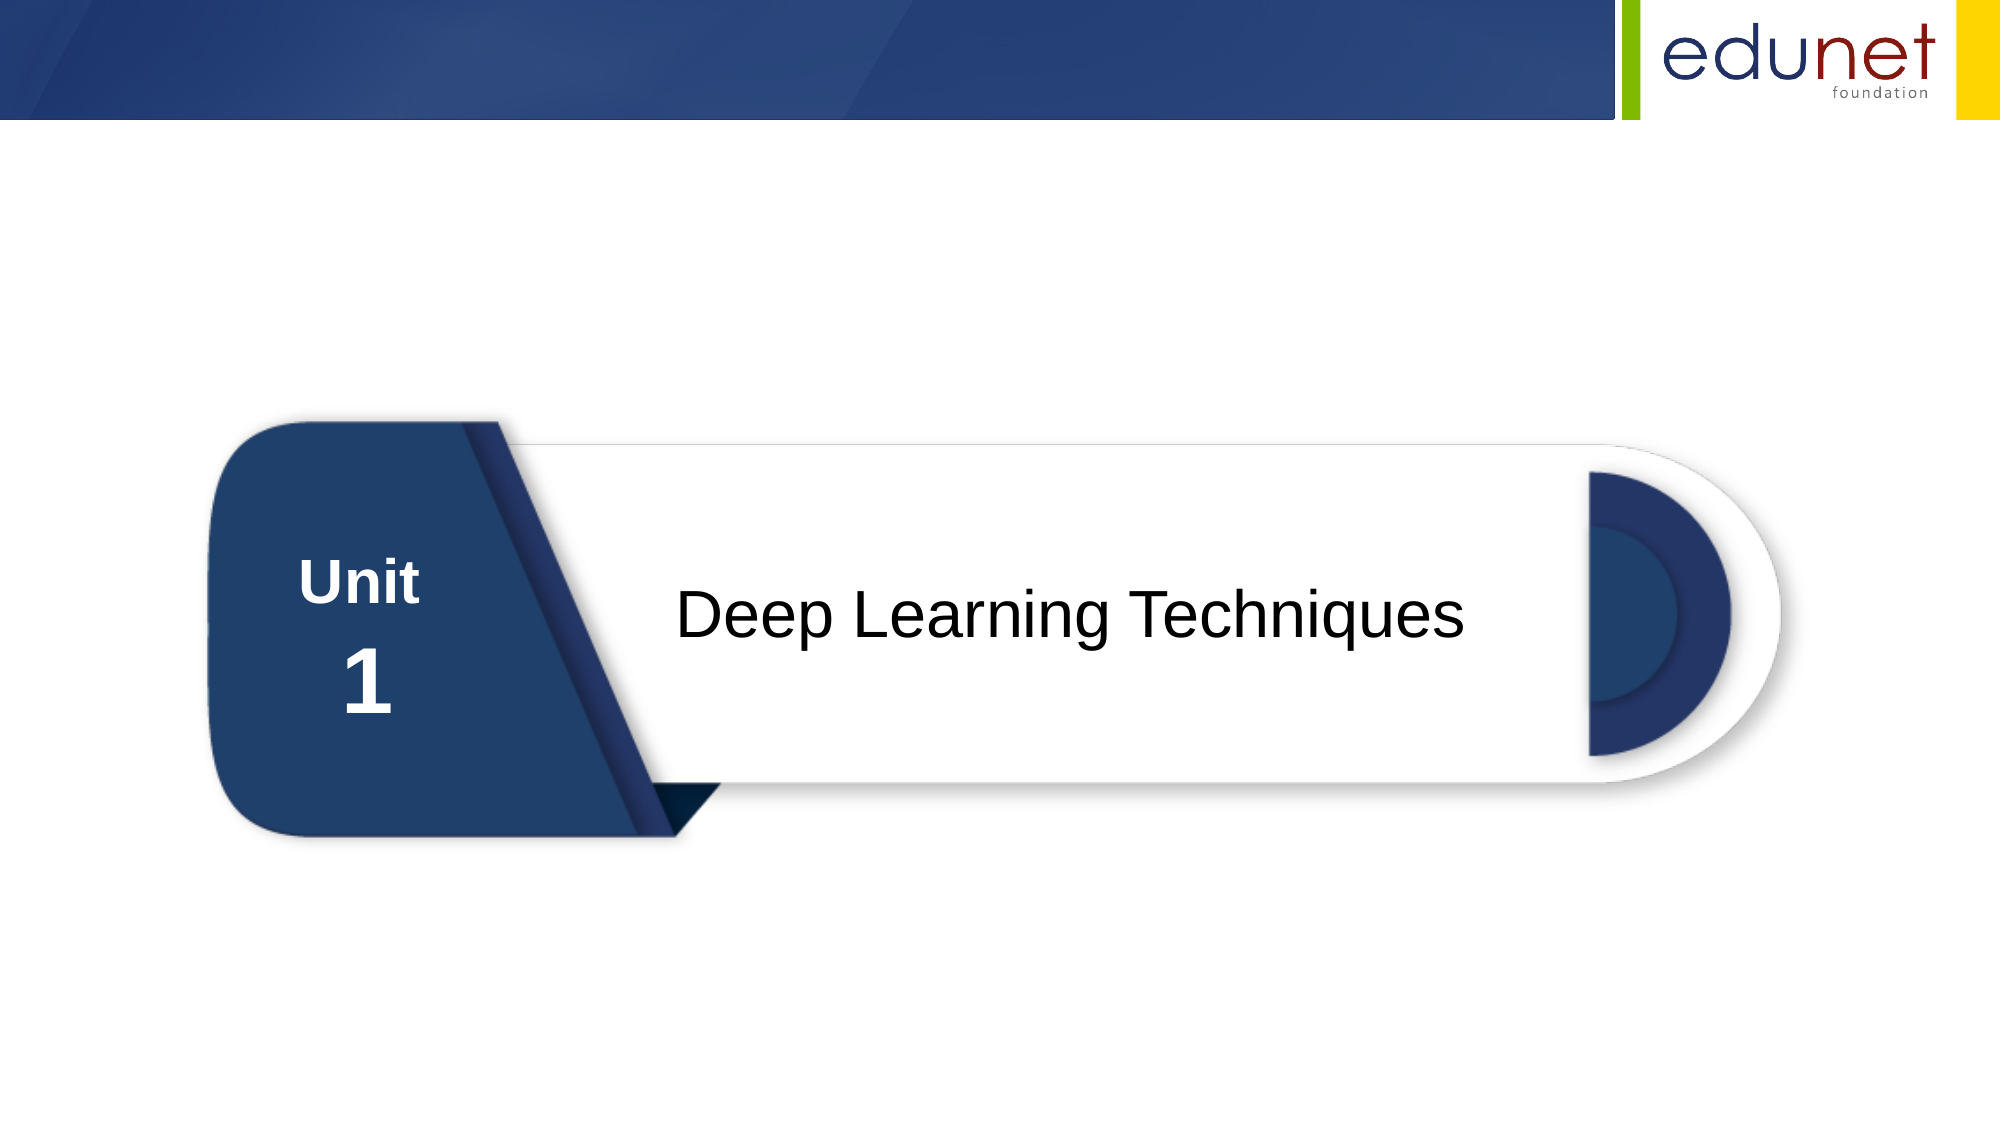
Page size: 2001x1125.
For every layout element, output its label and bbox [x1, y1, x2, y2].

picture [1652, 12, 1948, 108]
text_box [183, 383, 1817, 882]
